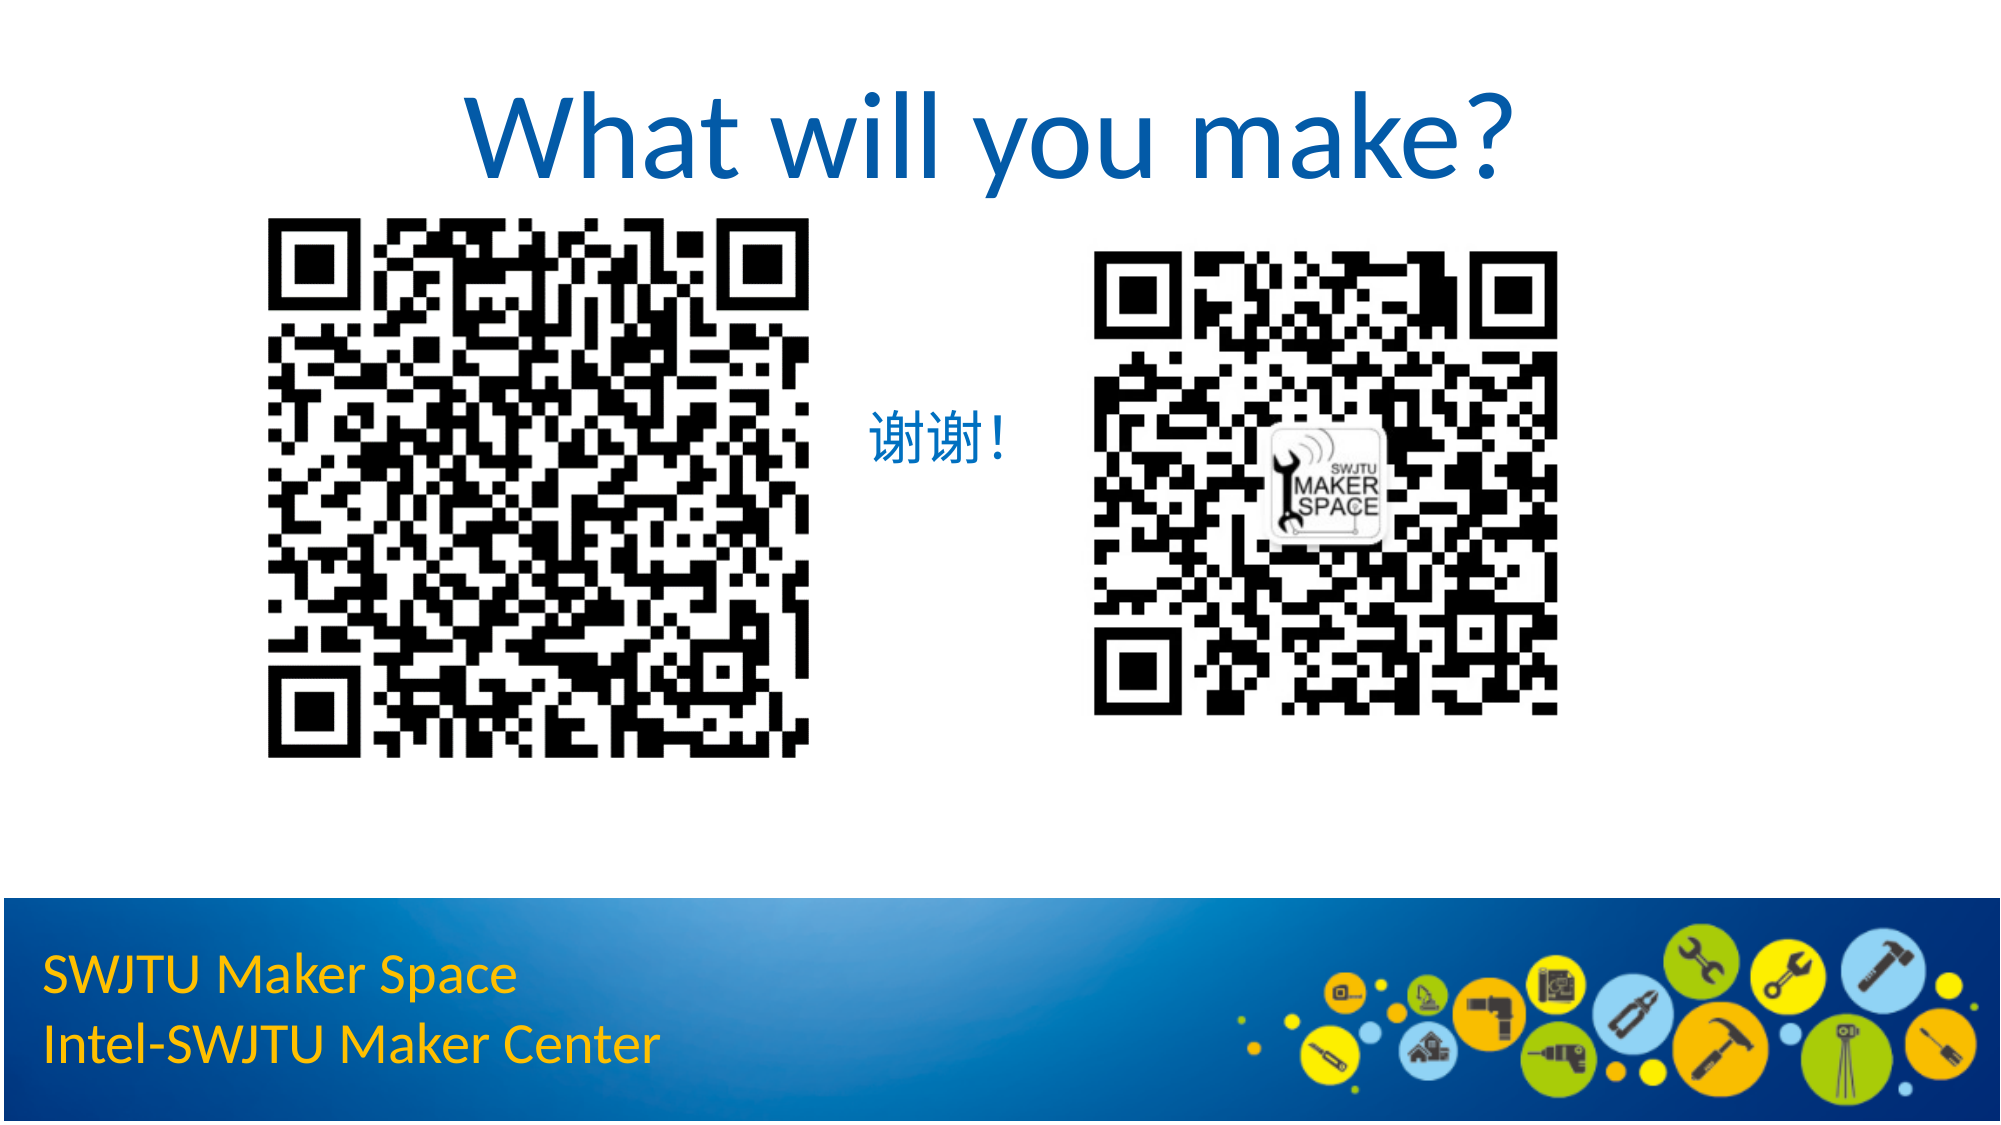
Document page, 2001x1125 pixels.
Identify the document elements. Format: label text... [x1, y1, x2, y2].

picture [242, 192, 835, 784]
text_box What will you make? [449, 45, 1537, 211]
picture [4, 898, 2000, 1122]
picture [1057, 214, 1595, 753]
text_box 谢谢！ [852, 393, 1048, 479]
